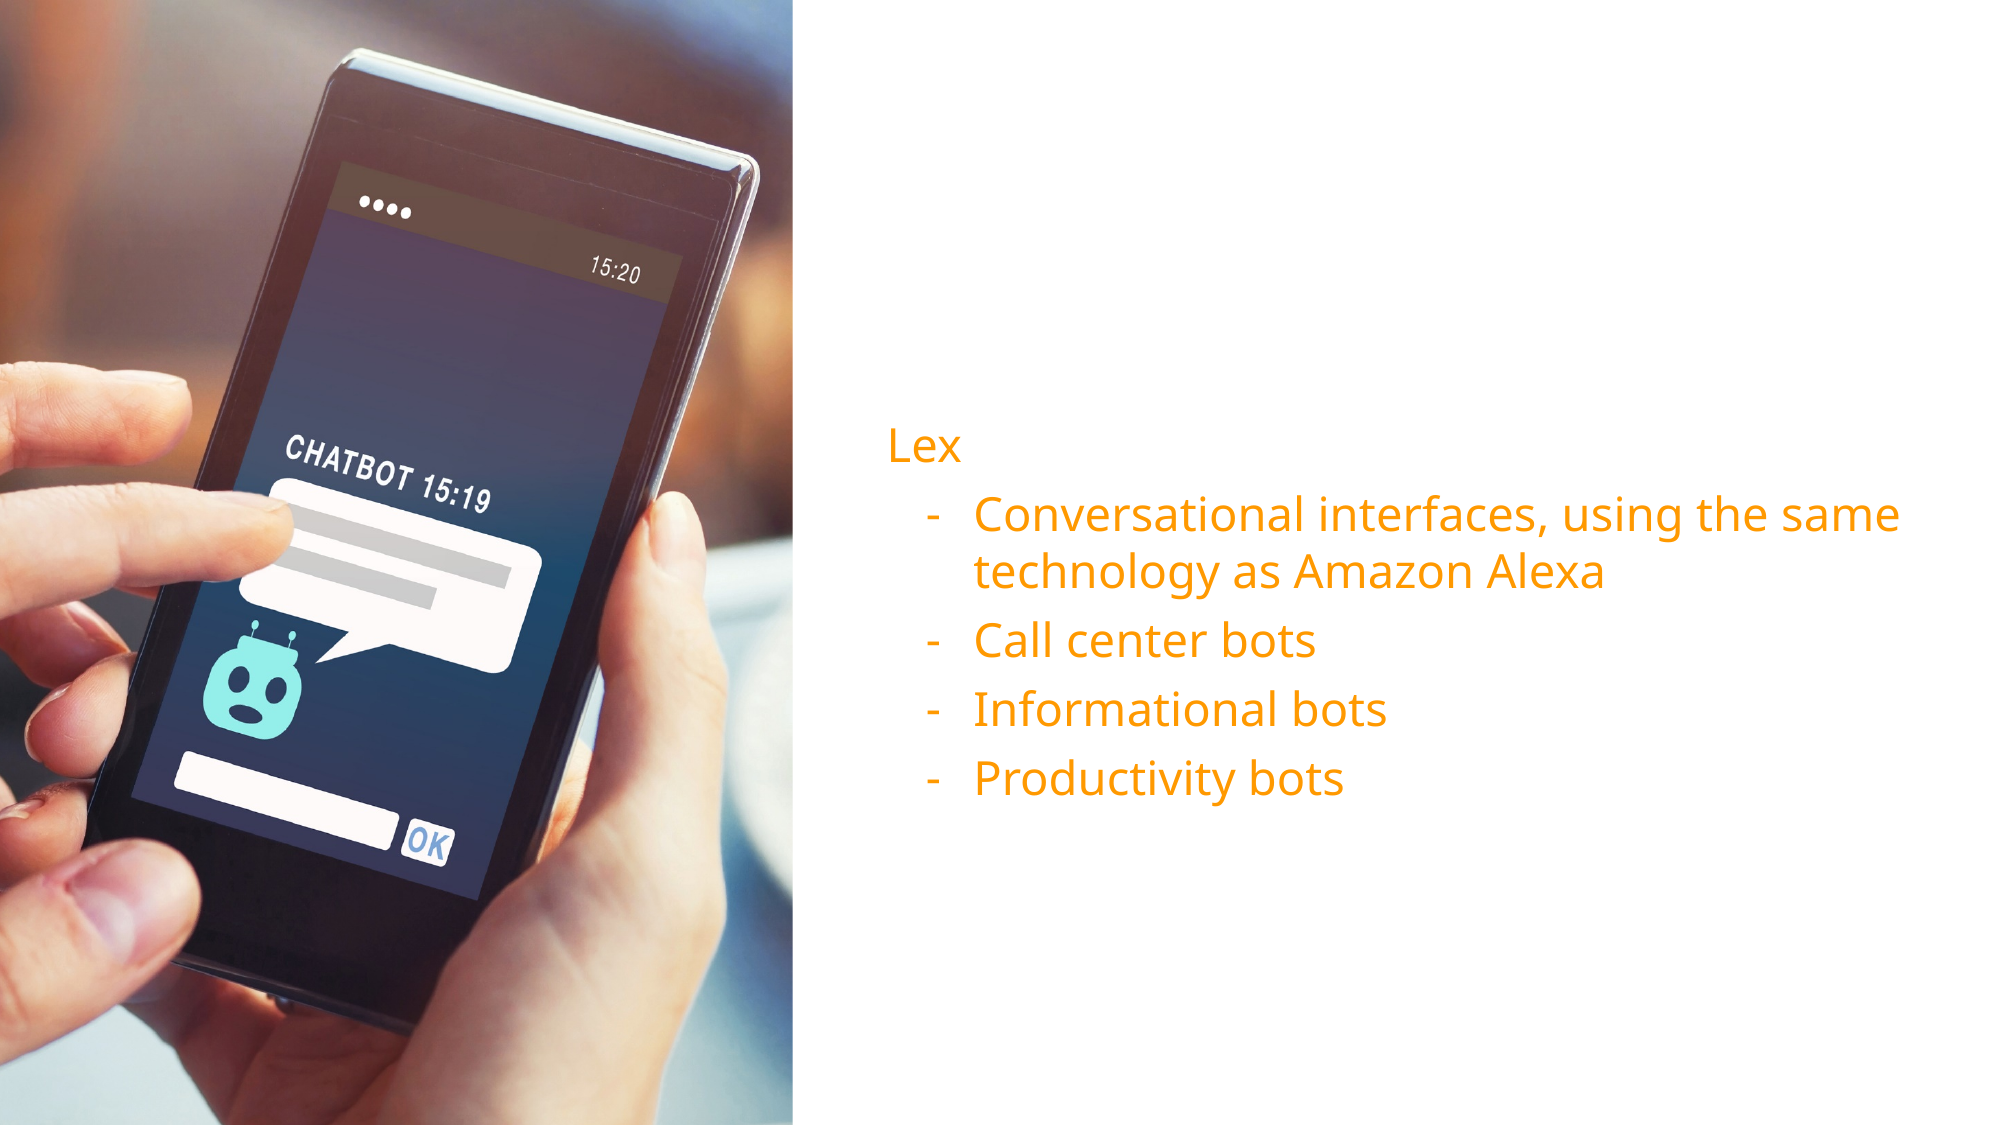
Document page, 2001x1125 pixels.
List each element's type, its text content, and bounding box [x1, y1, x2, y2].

picture [0, 0, 793, 1125]
list Lex Conversational interfaces, using the same technology as Amazon Alexa Call center bots Informational bots Productivity bots [877, 124, 1945, 1096]
